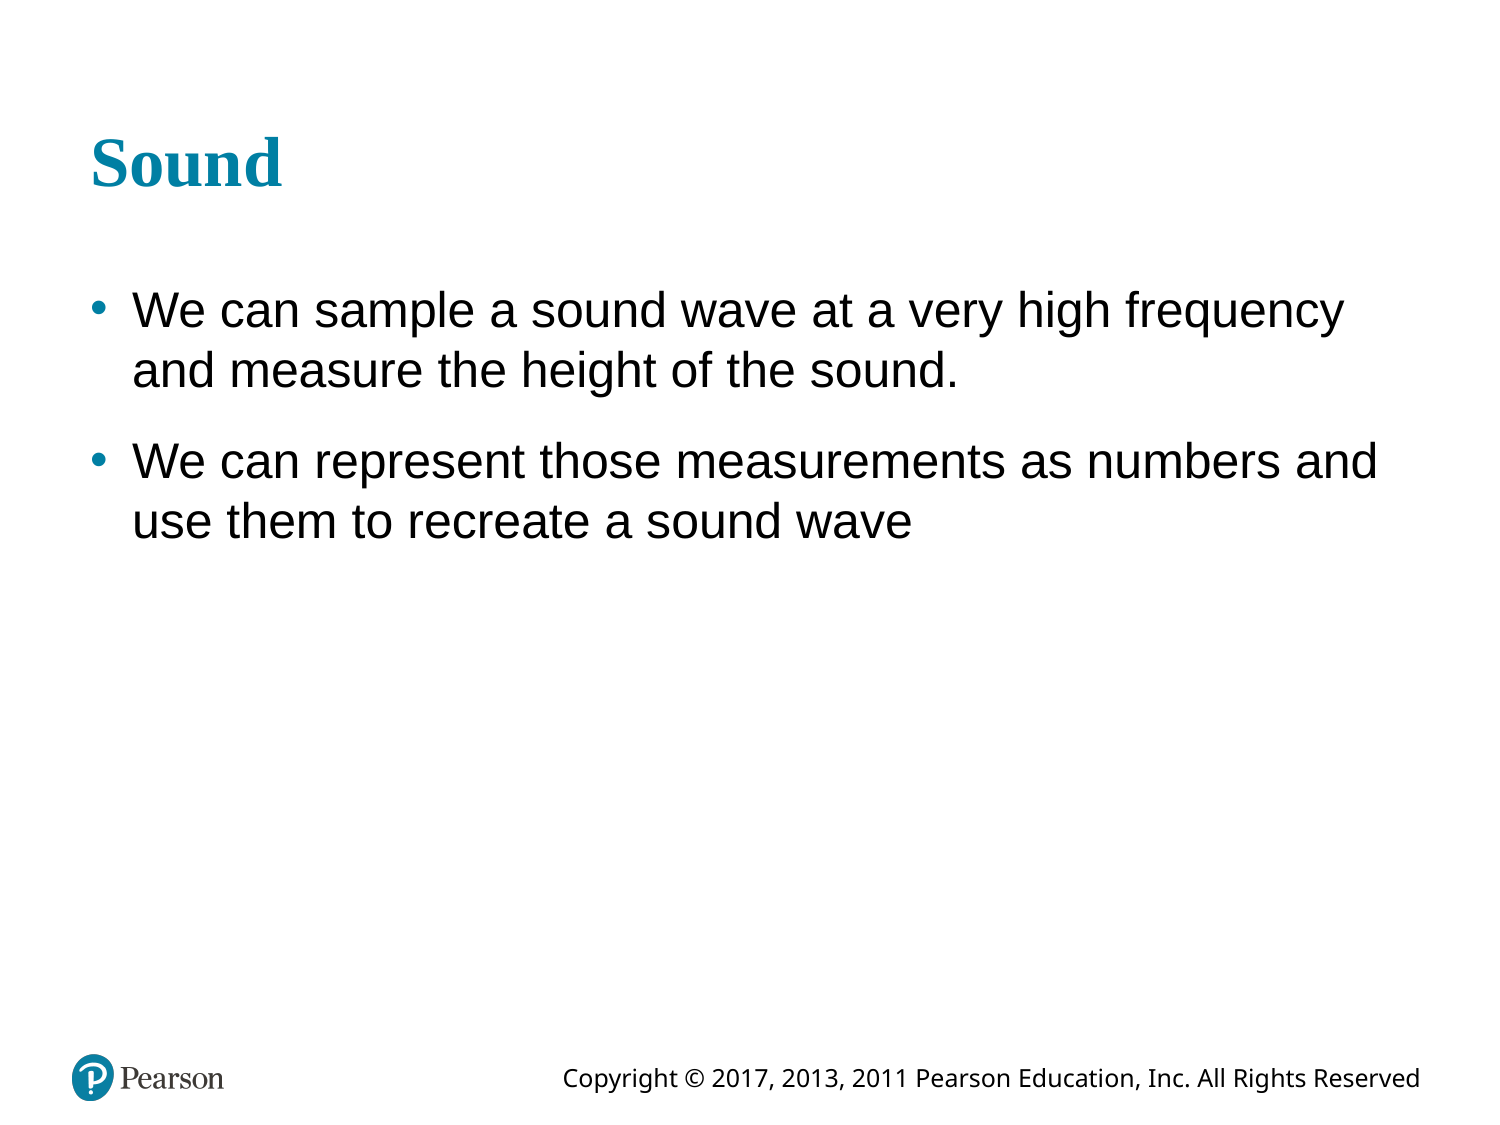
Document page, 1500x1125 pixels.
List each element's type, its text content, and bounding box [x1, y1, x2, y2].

list We can sample a sound wave at a very high frequency and measure the height of the sound. We can represent those measurements as numbers and use them to recreate a sound wave [75, 262, 1425, 1005]
picture [98, 1054, 224, 1101]
picture [72, 1087, 83, 1101]
picture [80, 1063, 106, 1088]
title Sound [75, 35, 1425, 216]
picture [72, 1054, 88, 1070]
